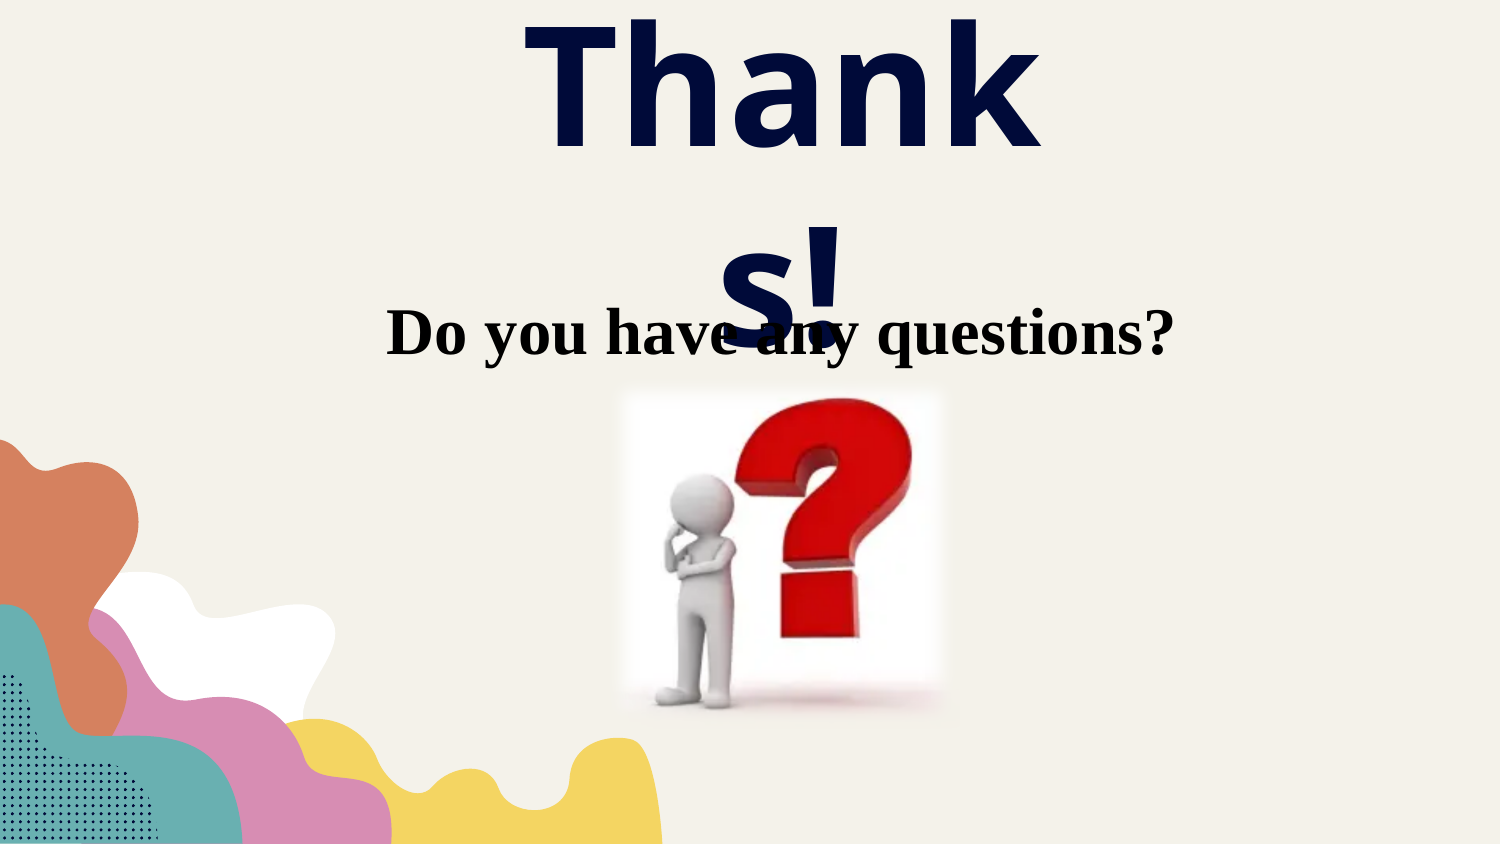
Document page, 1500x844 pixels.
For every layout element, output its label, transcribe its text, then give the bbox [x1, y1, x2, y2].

picture [604, 373, 960, 729]
title Thanks! [487, 94, 1078, 265]
text_box Do you have any questions? [259, 280, 1306, 376]
